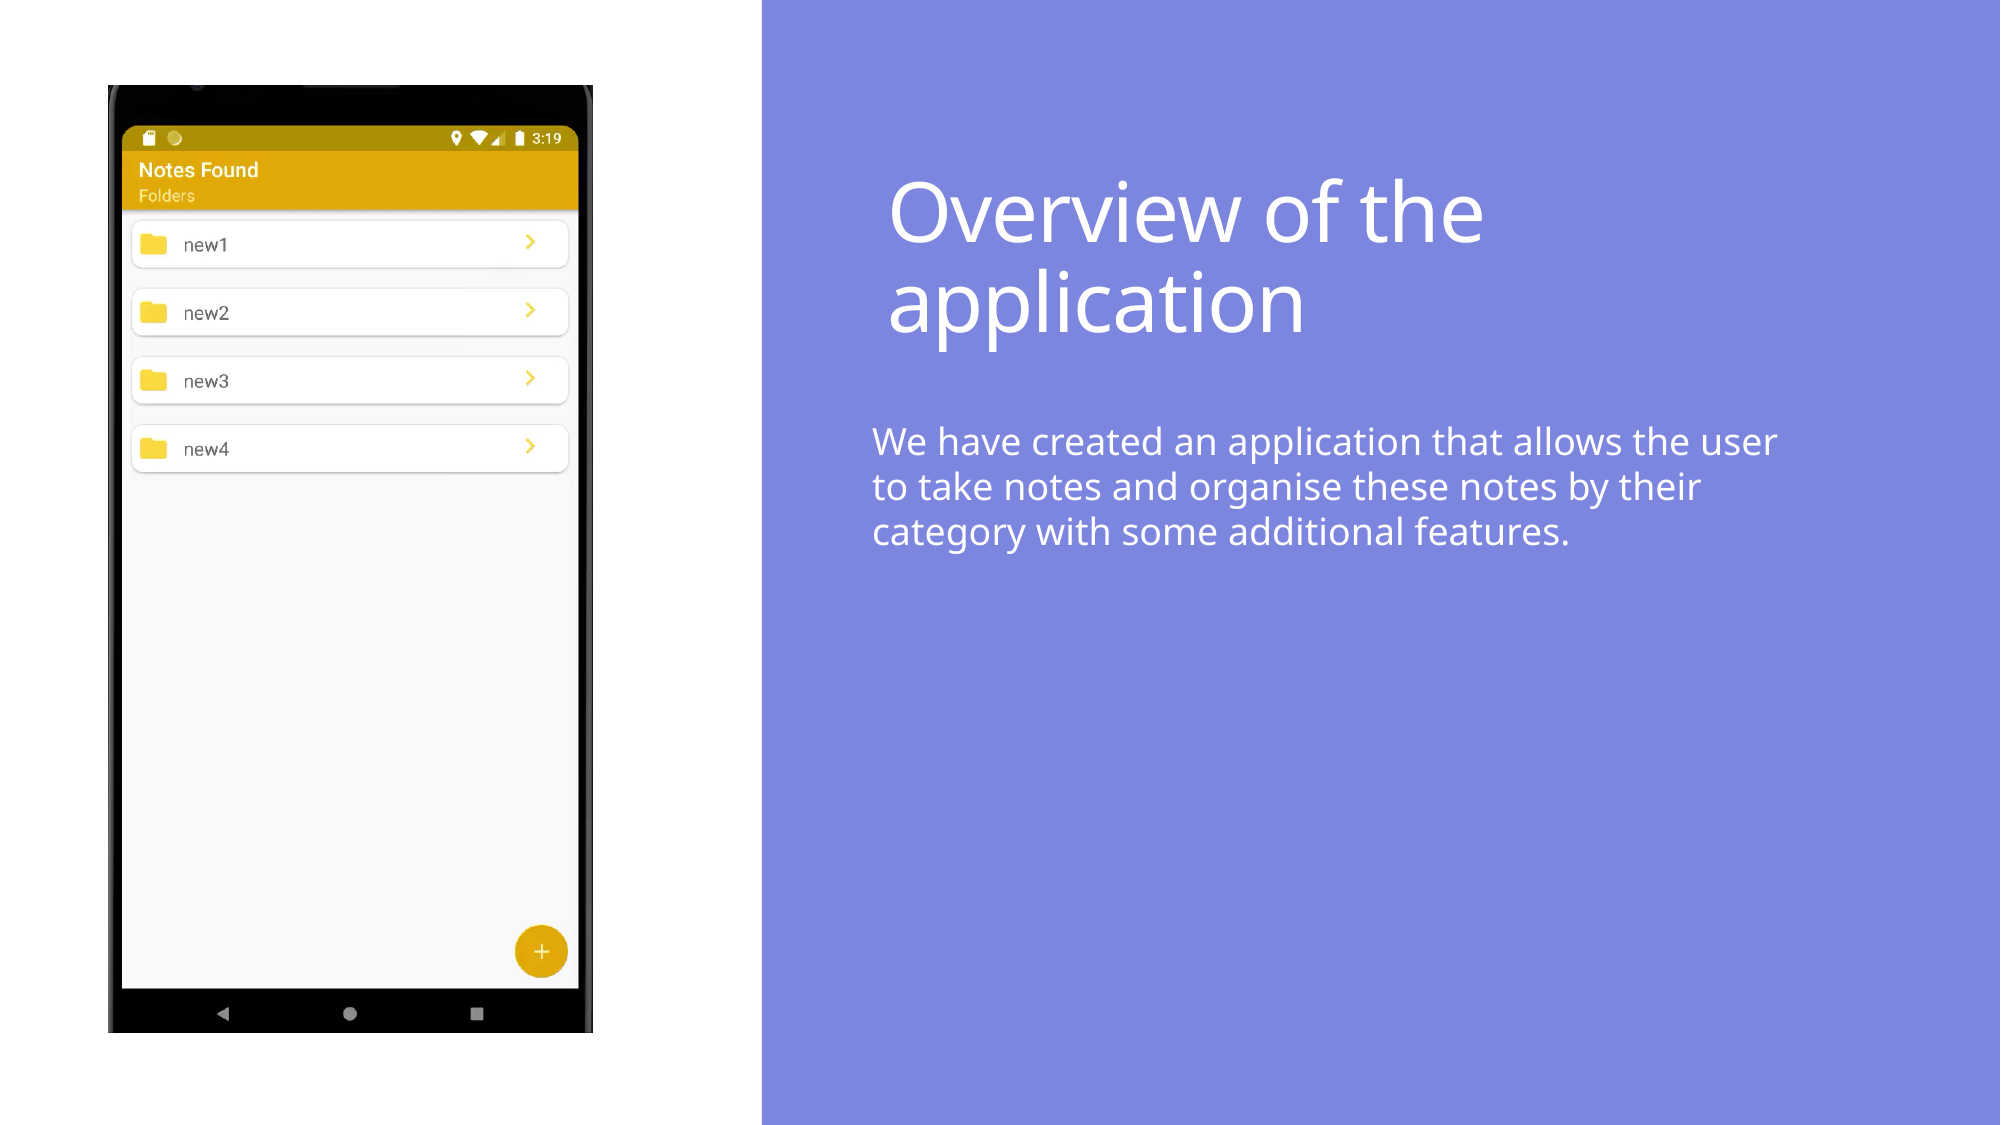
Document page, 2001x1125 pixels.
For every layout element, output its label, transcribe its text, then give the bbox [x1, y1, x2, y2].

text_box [107, 84, 595, 1034]
text_box [760, 0, 2000, 1125]
text_box [0, 0, 760, 1125]
title Overview of the application [872, 84, 1820, 308]
text_box We have created an application that allows the user to take notes and organise these notes by their category with some additional features. [872, 410, 1820, 966]
title Overview of the application [872, 322, 1820, 359]
